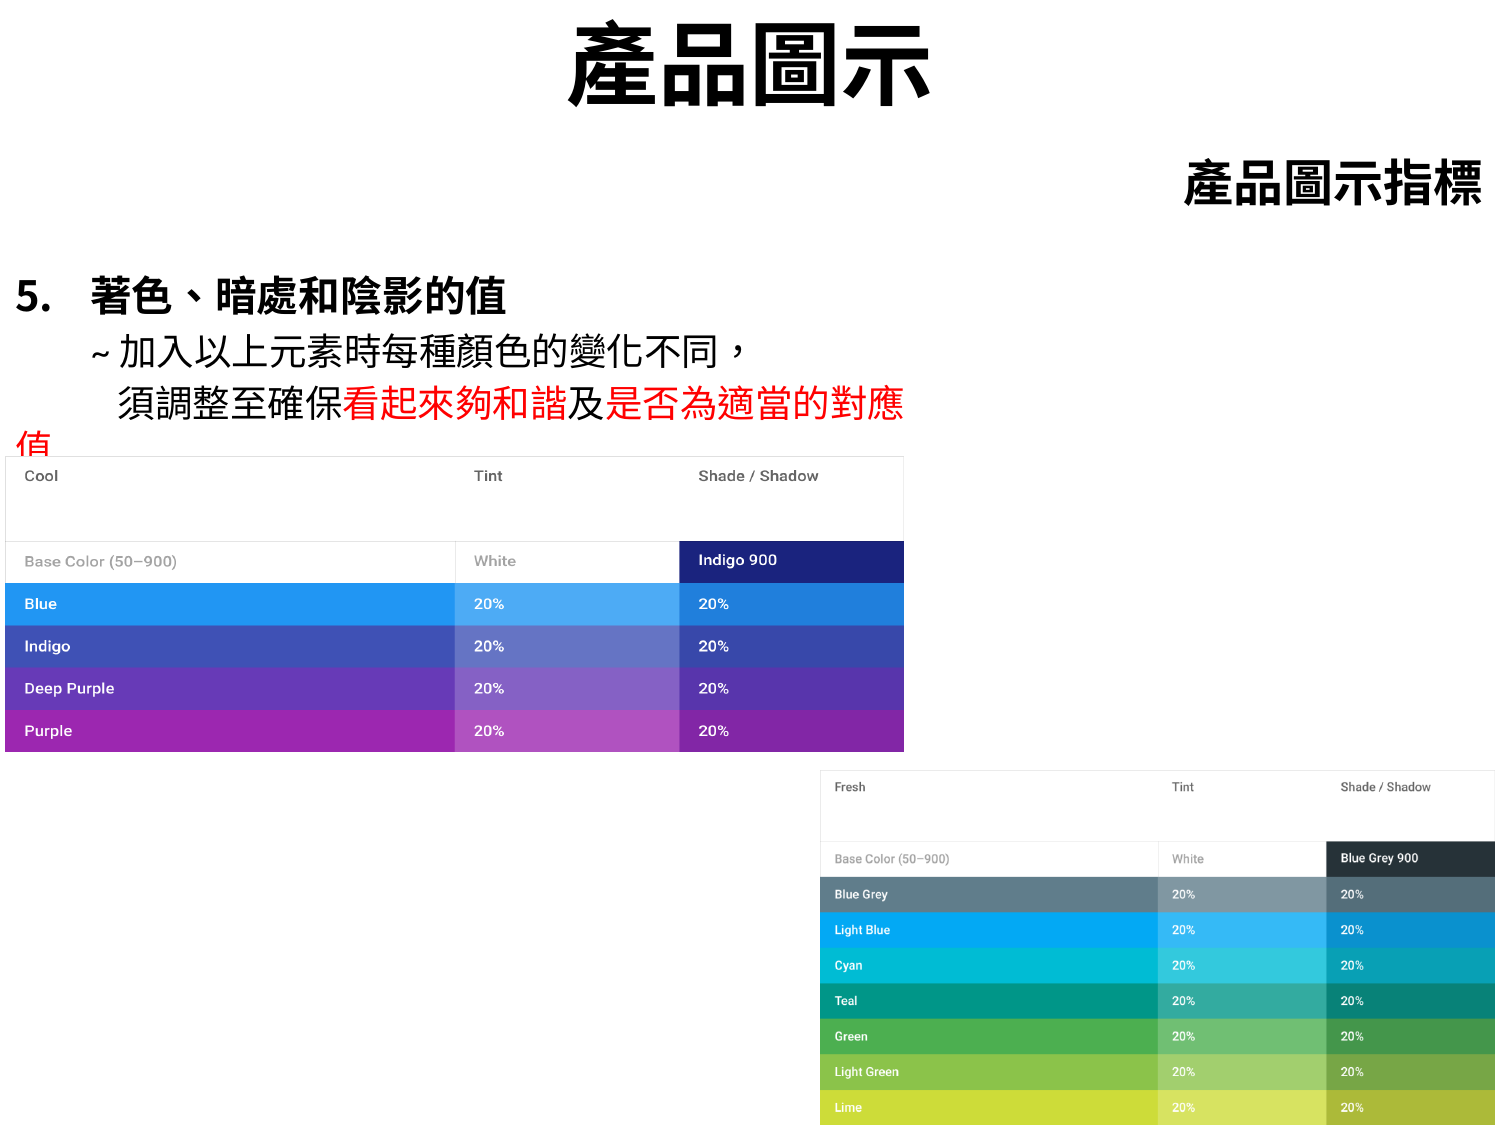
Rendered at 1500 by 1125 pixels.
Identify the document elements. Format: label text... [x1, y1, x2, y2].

list 著色、暗處和陰影的值 ~加入以上元素時每種顏色的變化不同， 須調整至確保看起來夠和諧及是否為適當的對應值 [0, 262, 951, 445]
text_box 產品圖示指標 [1168, 144, 1499, 219]
title 產品圖示 [75, 0, 1425, 138]
picture [5, 455, 904, 752]
picture [820, 770, 1495, 1125]
